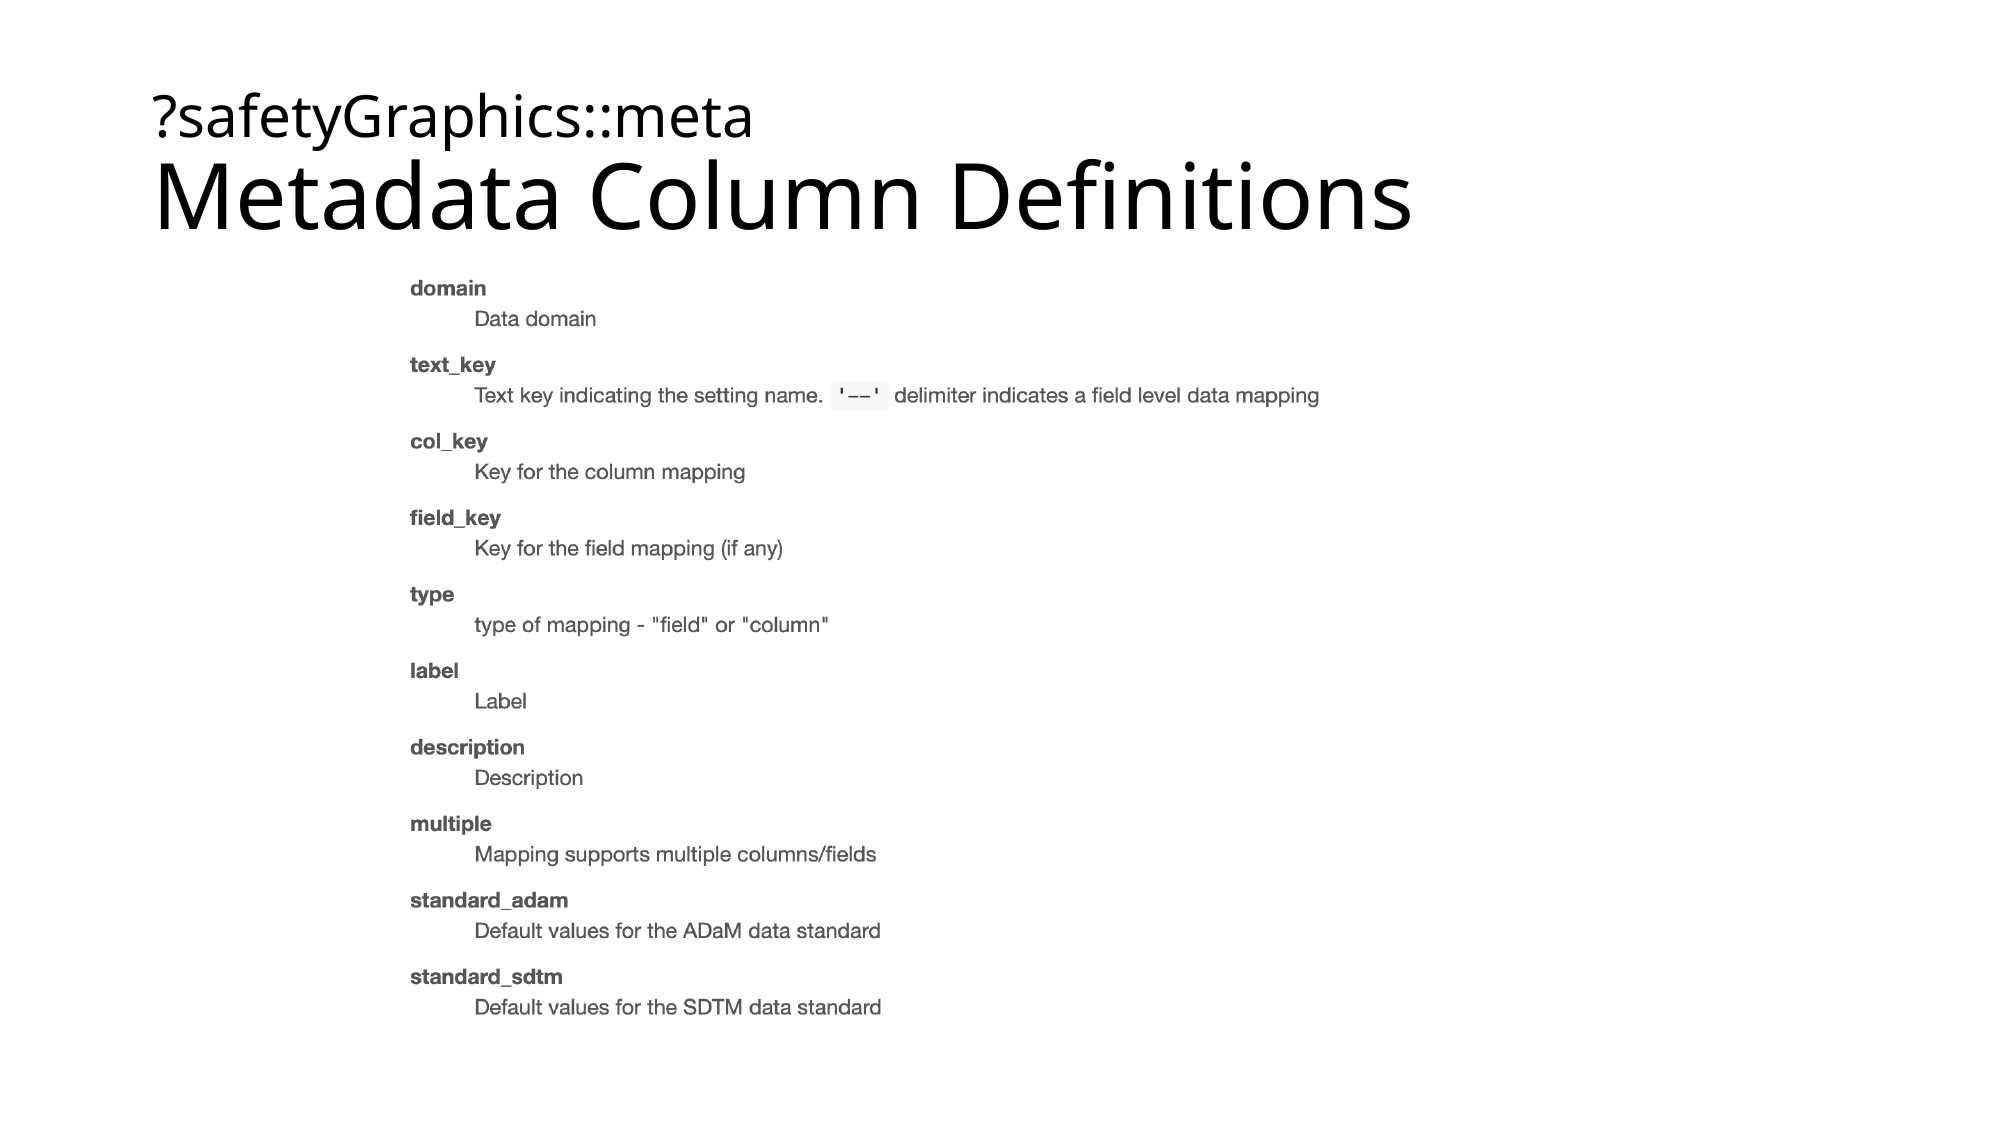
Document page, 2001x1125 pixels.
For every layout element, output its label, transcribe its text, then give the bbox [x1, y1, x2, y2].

picture [396, 266, 1364, 1056]
title ?safetyGraphics::meta Metadata Column Definitions [137, 59, 1863, 278]
